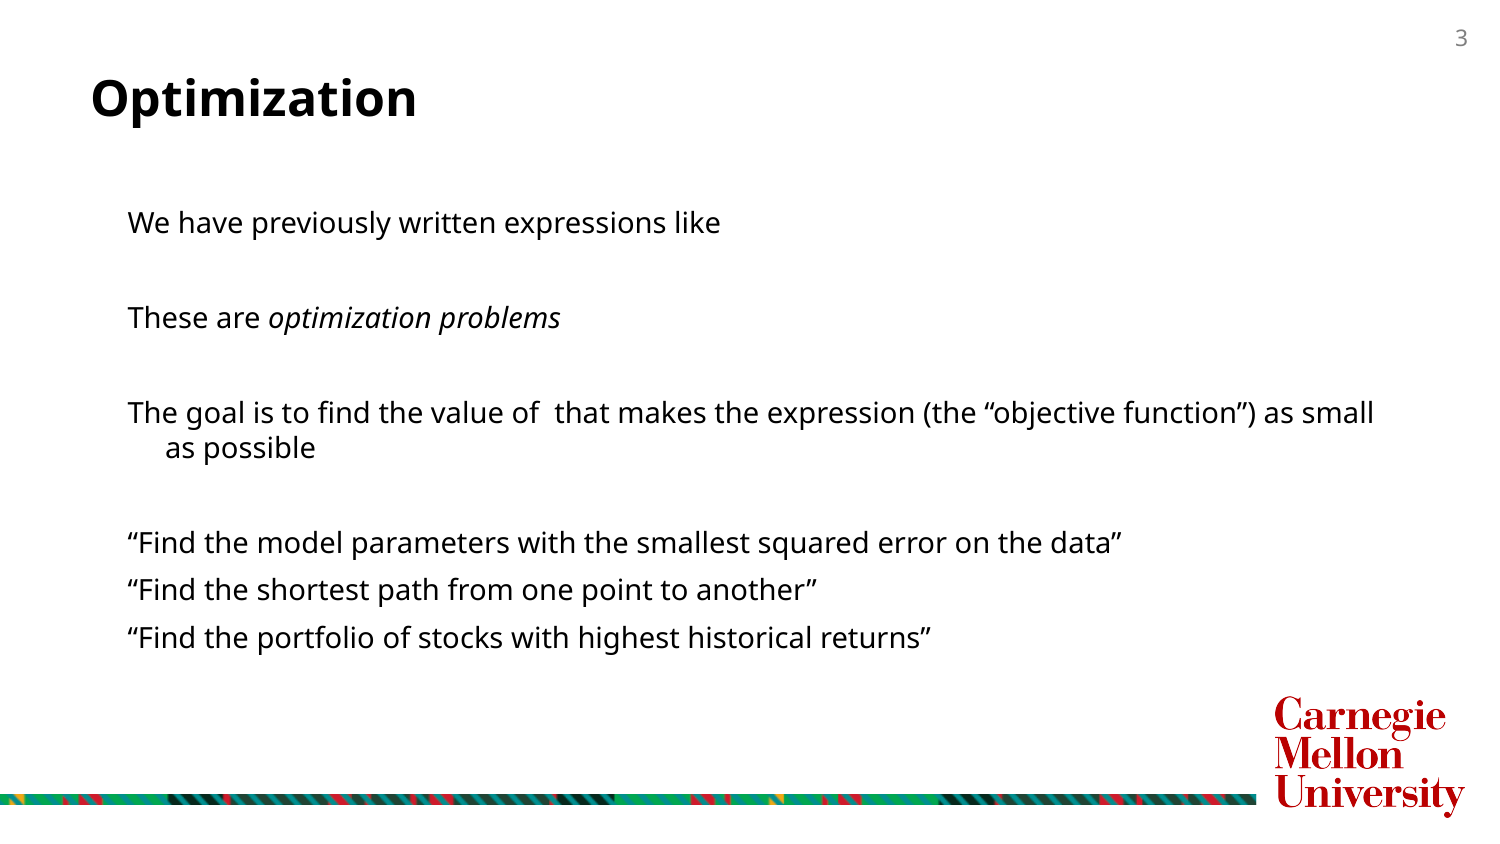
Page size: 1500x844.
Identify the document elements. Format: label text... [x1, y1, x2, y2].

title Optimization [75, 59, 1425, 160]
picture [1275, 696, 1465, 818]
picture [0, 794, 1257, 805]
